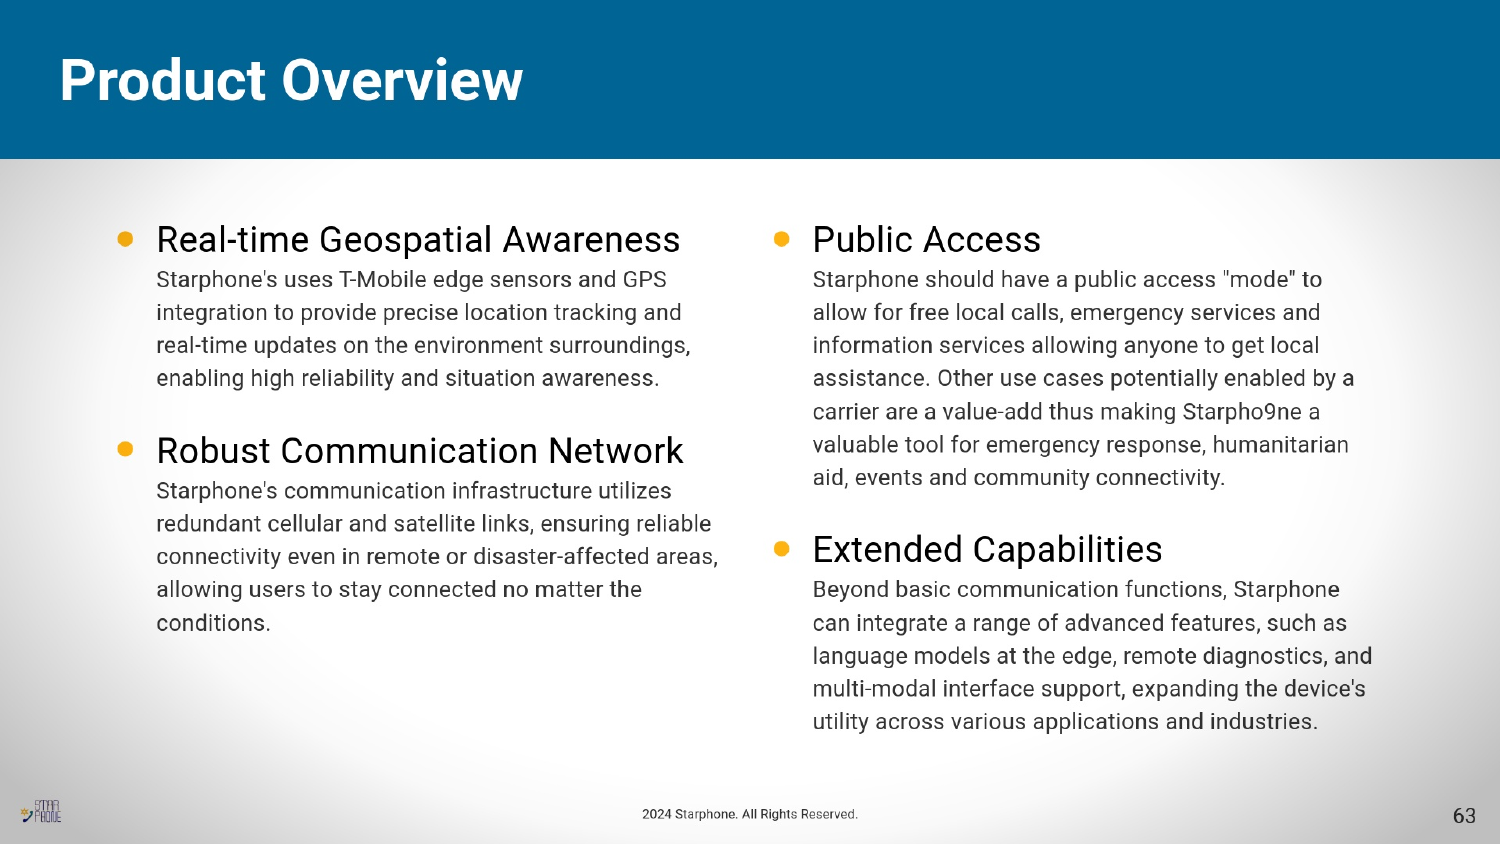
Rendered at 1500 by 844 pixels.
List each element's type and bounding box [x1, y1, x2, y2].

picture [186, 70, 213, 101]
picture [247, 62, 266, 101]
picture [386, 69, 433, 100]
picture [437, 58, 446, 66]
picture [284, 59, 319, 101]
picture [119, 69, 148, 101]
picture [353, 69, 381, 101]
picture [63, 58, 95, 100]
picture [437, 70, 445, 100]
picture [152, 57, 180, 101]
picture [451, 69, 480, 101]
picture [0, 159, 1500, 844]
picture [322, 69, 349, 100]
picture [483, 70, 522, 101]
picture [100, 70, 117, 101]
picture [218, 69, 245, 101]
